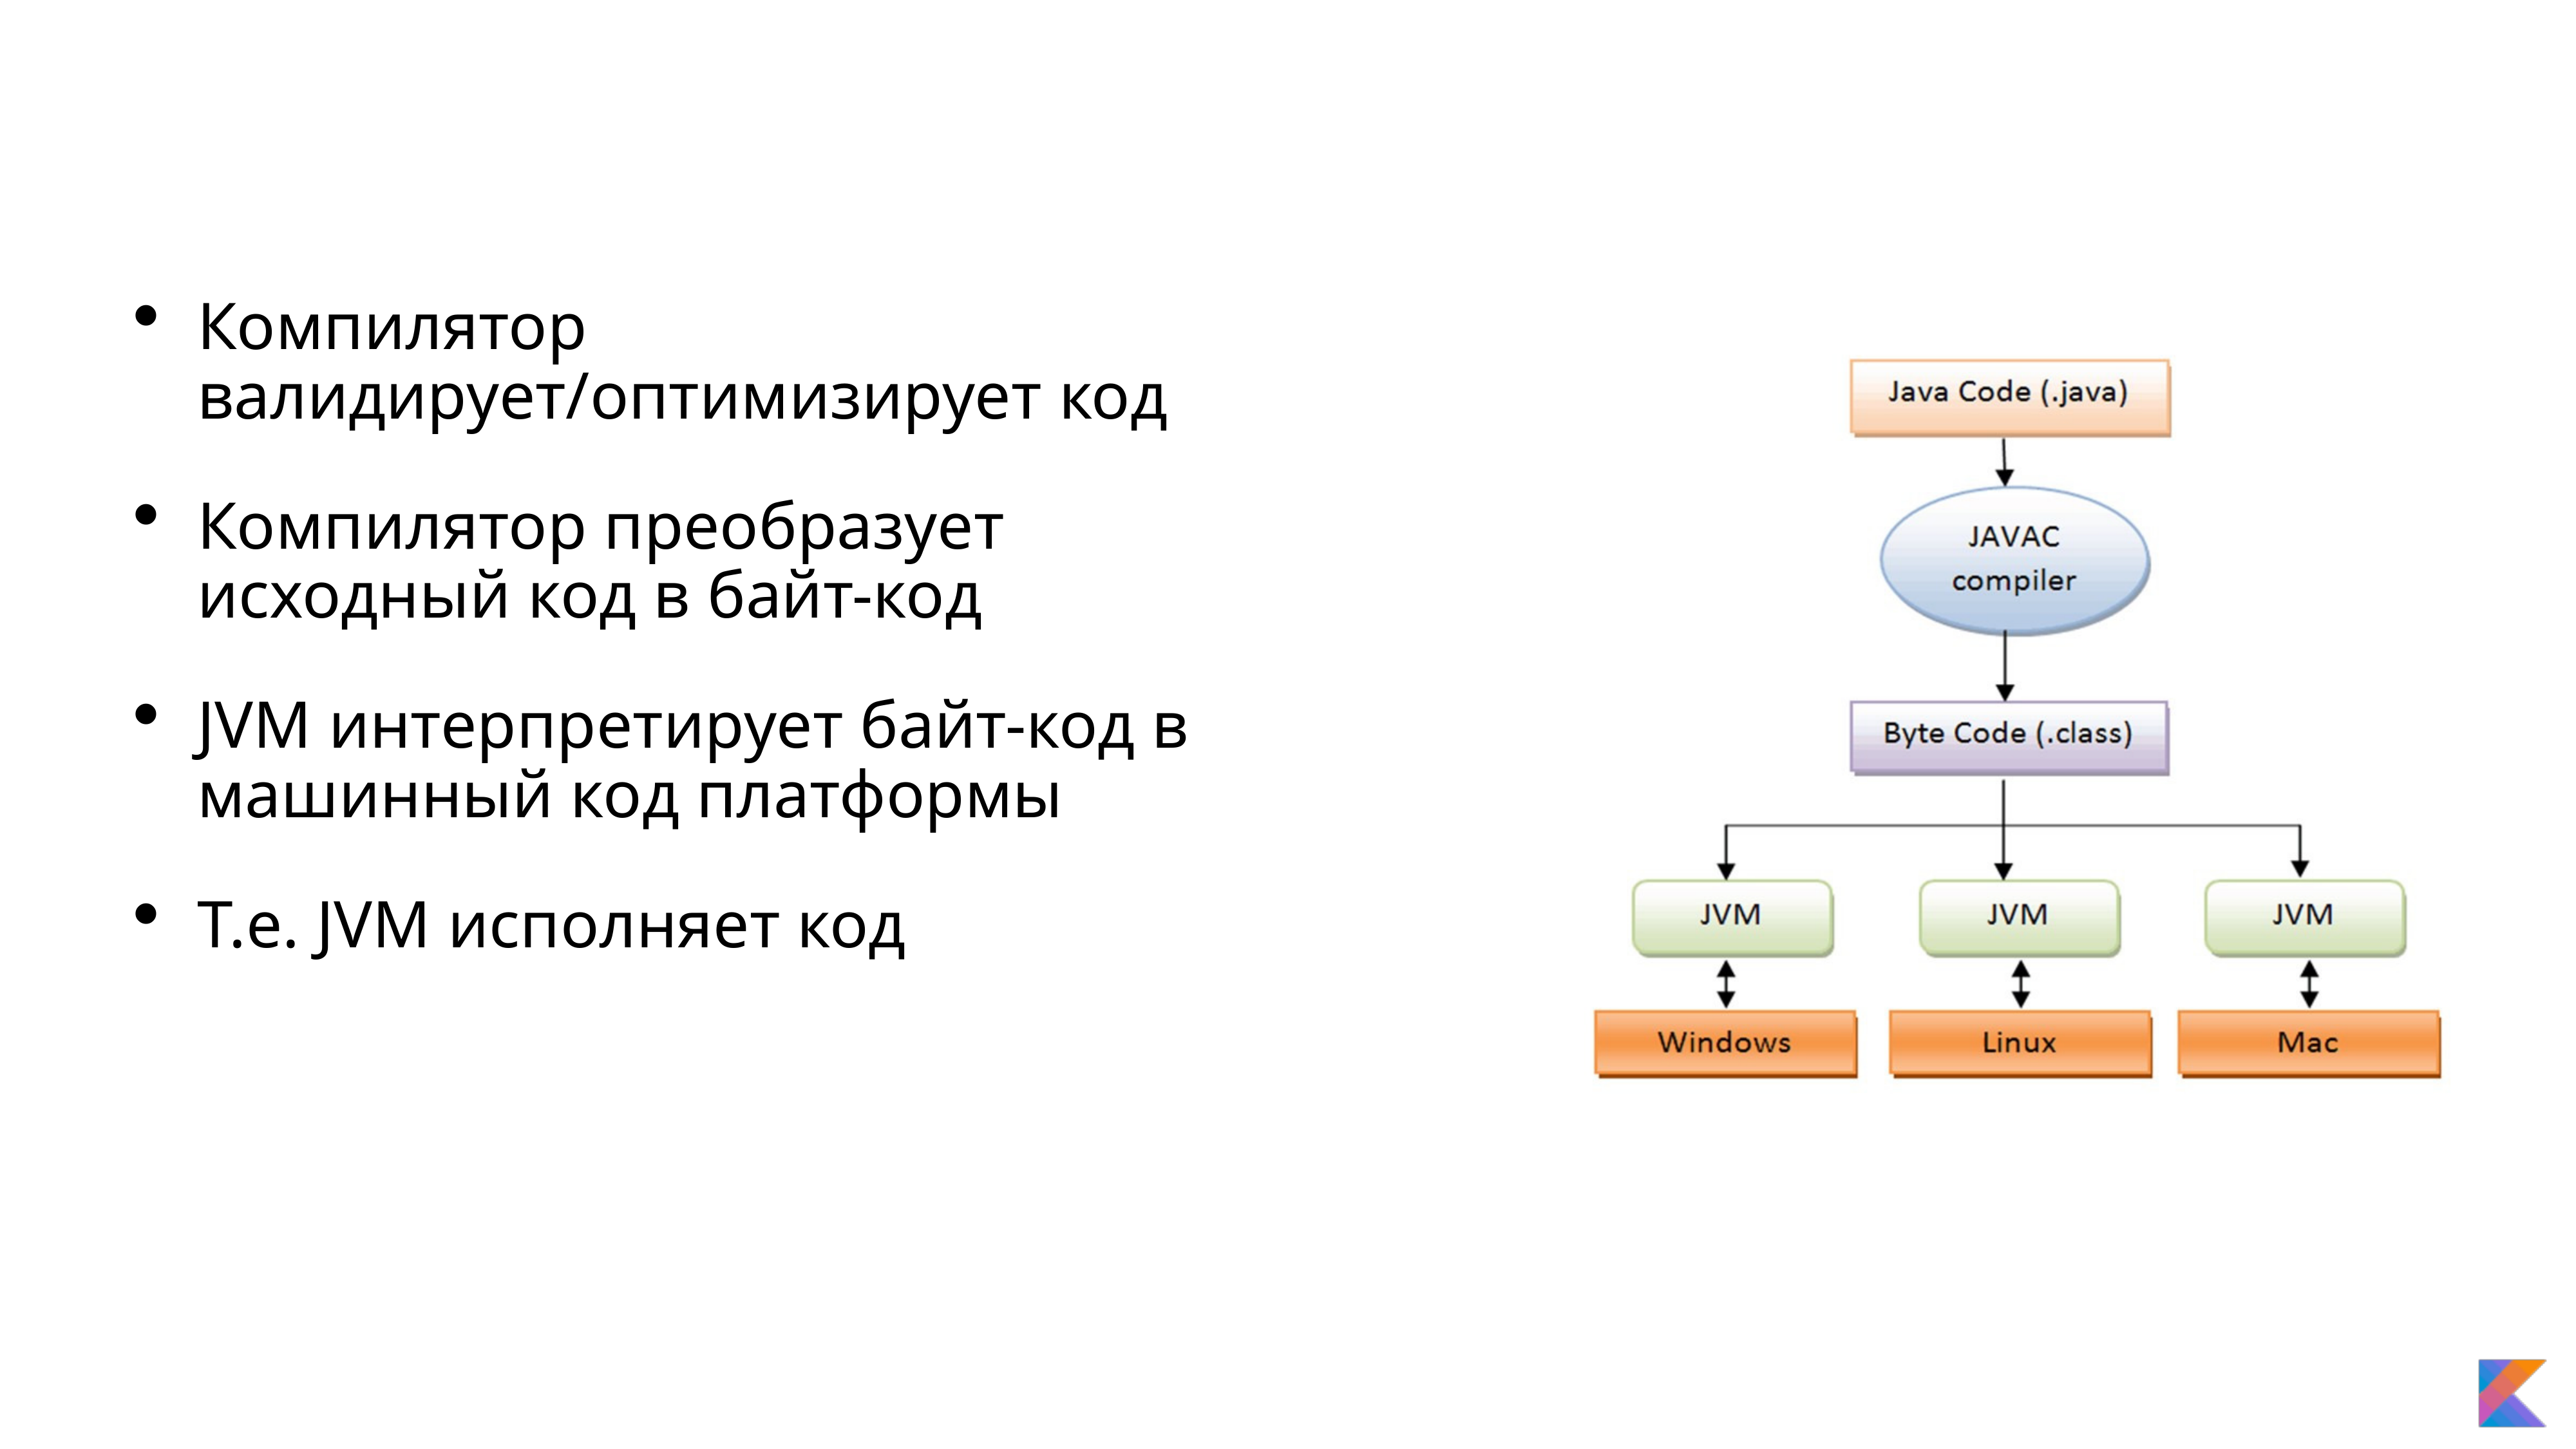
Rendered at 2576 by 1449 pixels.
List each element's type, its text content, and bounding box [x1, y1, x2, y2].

list Компилятор валидирует/оптимизирует код Компилятор преобразует исходный код в байт-код JVM интерпретирует байт-код в машинный код платформы Т.е. JVM исполняет код [127, 288, 2449, 1161]
picture [1336, 338, 2576, 1111]
picture [2468, 1349, 2558, 1439]
